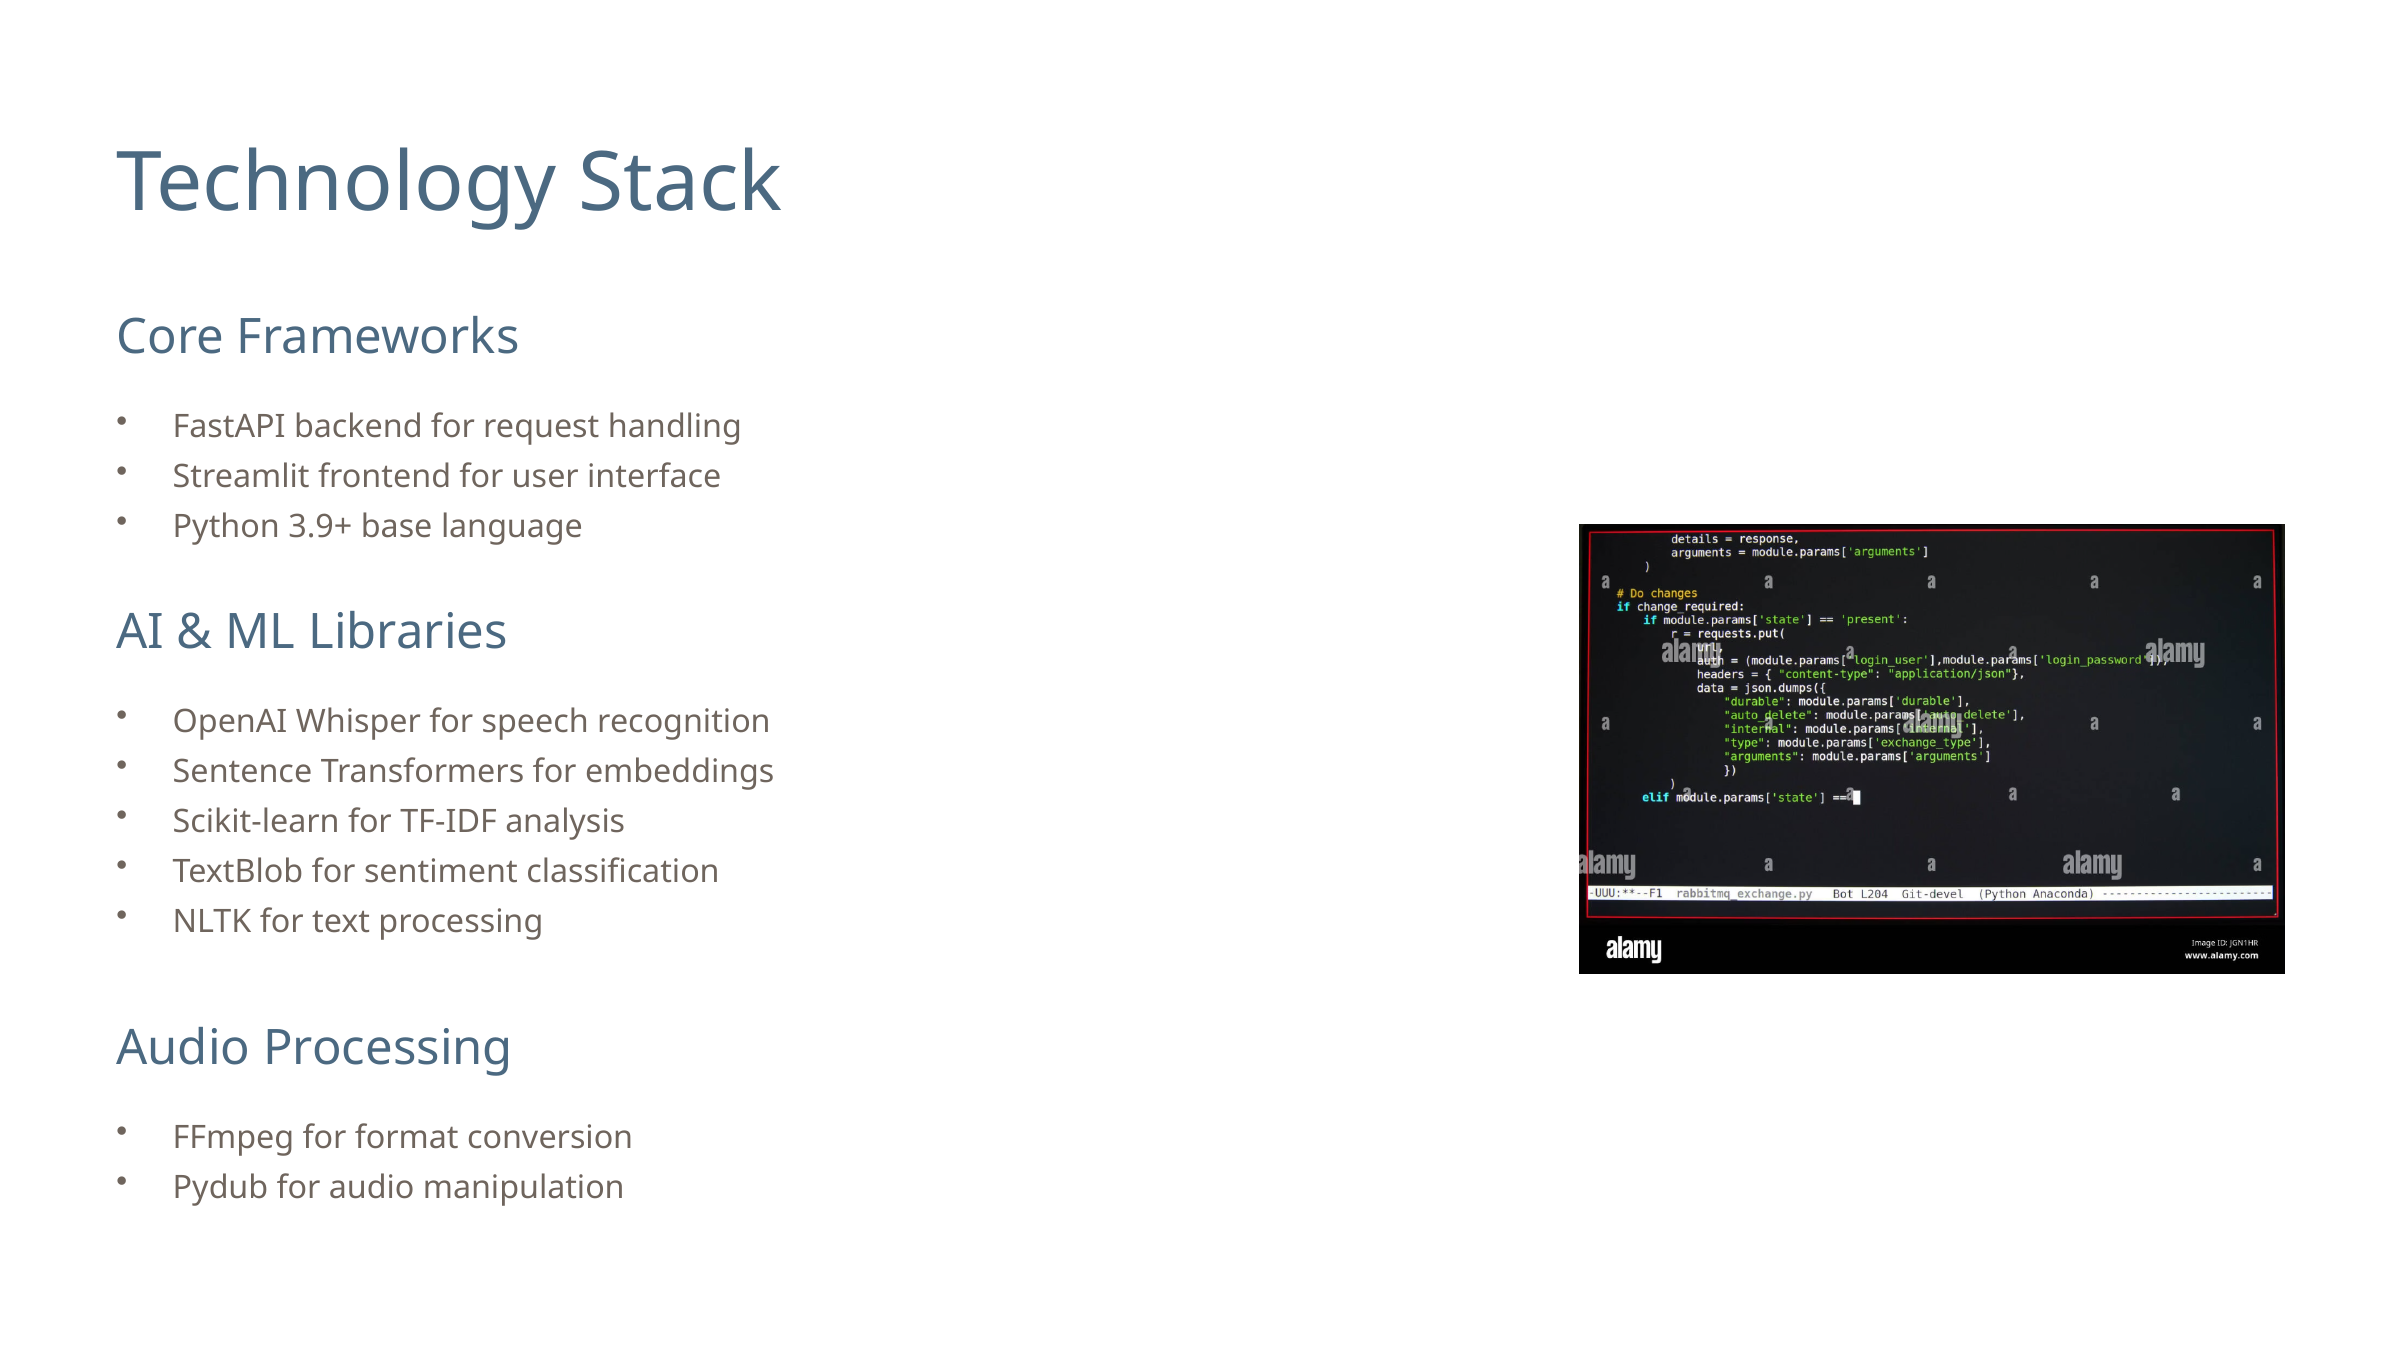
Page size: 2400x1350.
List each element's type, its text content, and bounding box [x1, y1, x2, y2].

text_box Audio Processing [116, 1012, 616, 1075]
text_box Core Frameworks [116, 302, 616, 365]
picture [1578, 524, 2286, 975]
text_box AI & ML Libraries [116, 596, 616, 659]
text_box OpenAI Whisper for speech recognition Sentence Transformers for embeddings Scikit-learn for TF-IDF analysis TextBlob for sentiment classification NLTK for text processing [116, 688, 1497, 983]
text_box Technology Stack [116, 123, 949, 228]
text_box FFmpeg for format conversion Pydub for audio manipulation [116, 1104, 1497, 1216]
text_box FastAPI backend for request handling Streamlit frontend for user interface Python 3.9+ base language [116, 394, 1497, 567]
